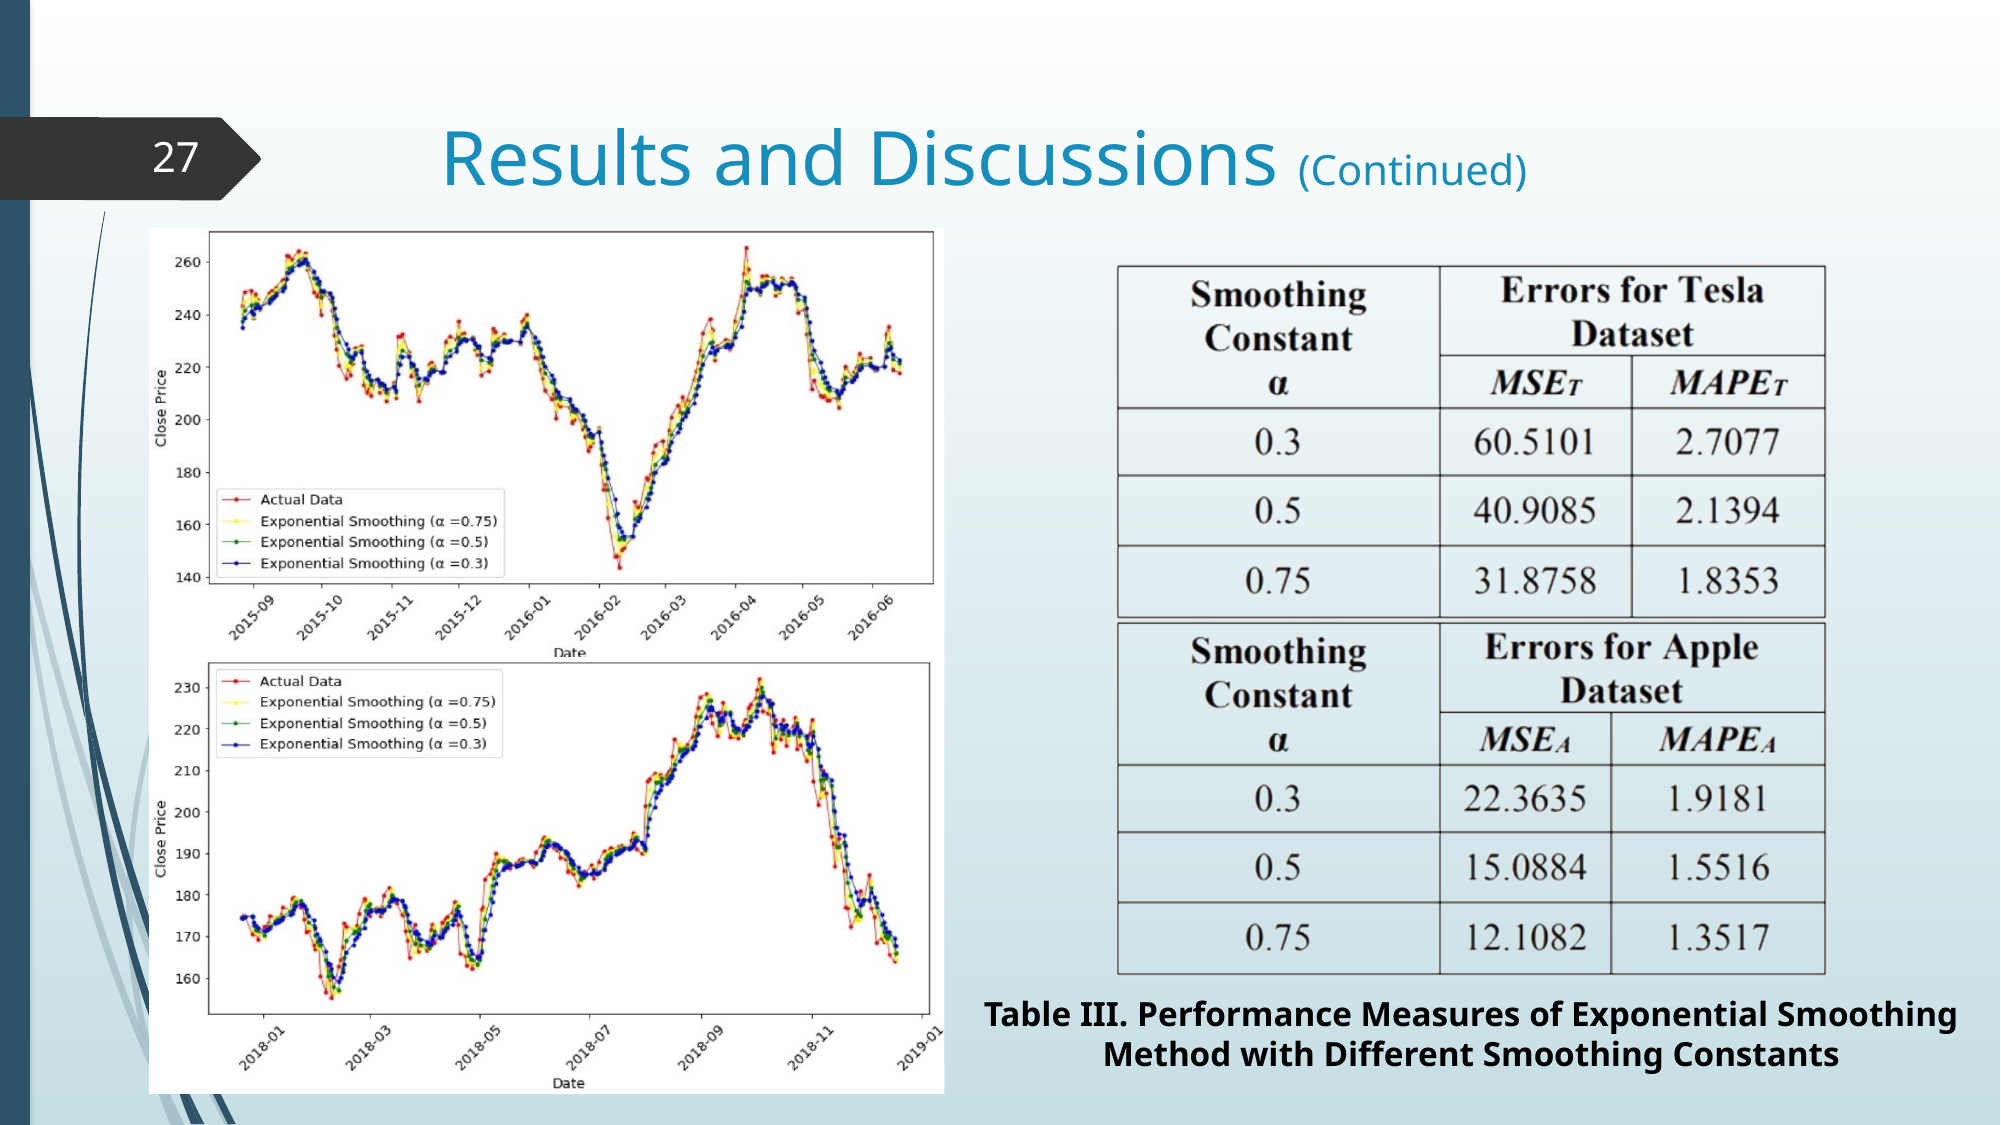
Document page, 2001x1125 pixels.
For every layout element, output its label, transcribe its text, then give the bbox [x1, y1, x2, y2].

title Results and Discussions (Continued) [425, 102, 1888, 313]
slide_number 27 [87, 129, 216, 190]
picture [1116, 263, 1830, 978]
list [148, 227, 945, 657]
picture [148, 657, 945, 1094]
text_box Table III. Performance Measures of Exponential Smoothing Method with Different Smoothing Constants [949, 985, 2000, 1081]
